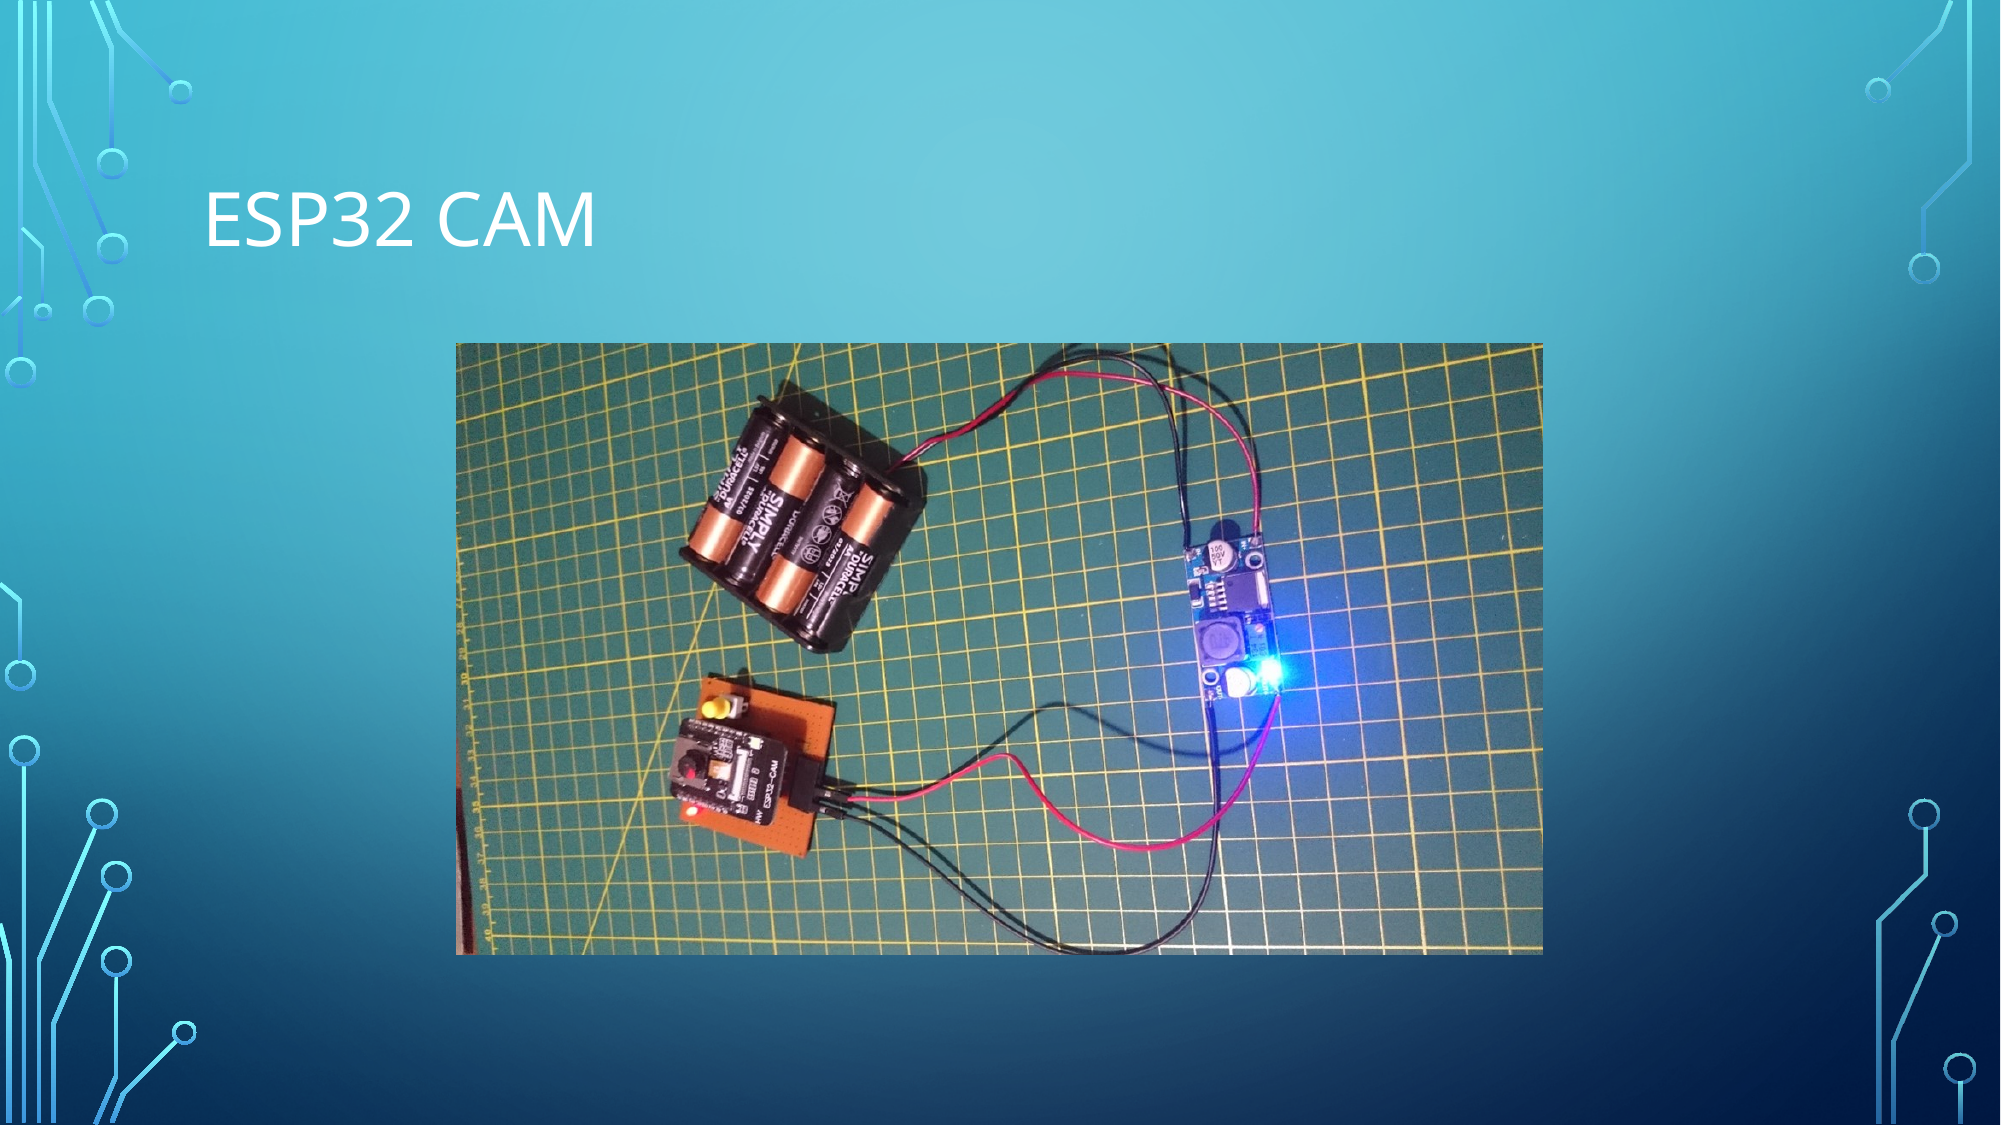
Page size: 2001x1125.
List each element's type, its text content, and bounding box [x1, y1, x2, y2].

title ESP32 CAM [187, 101, 1813, 344]
picture [456, 343, 1543, 955]
